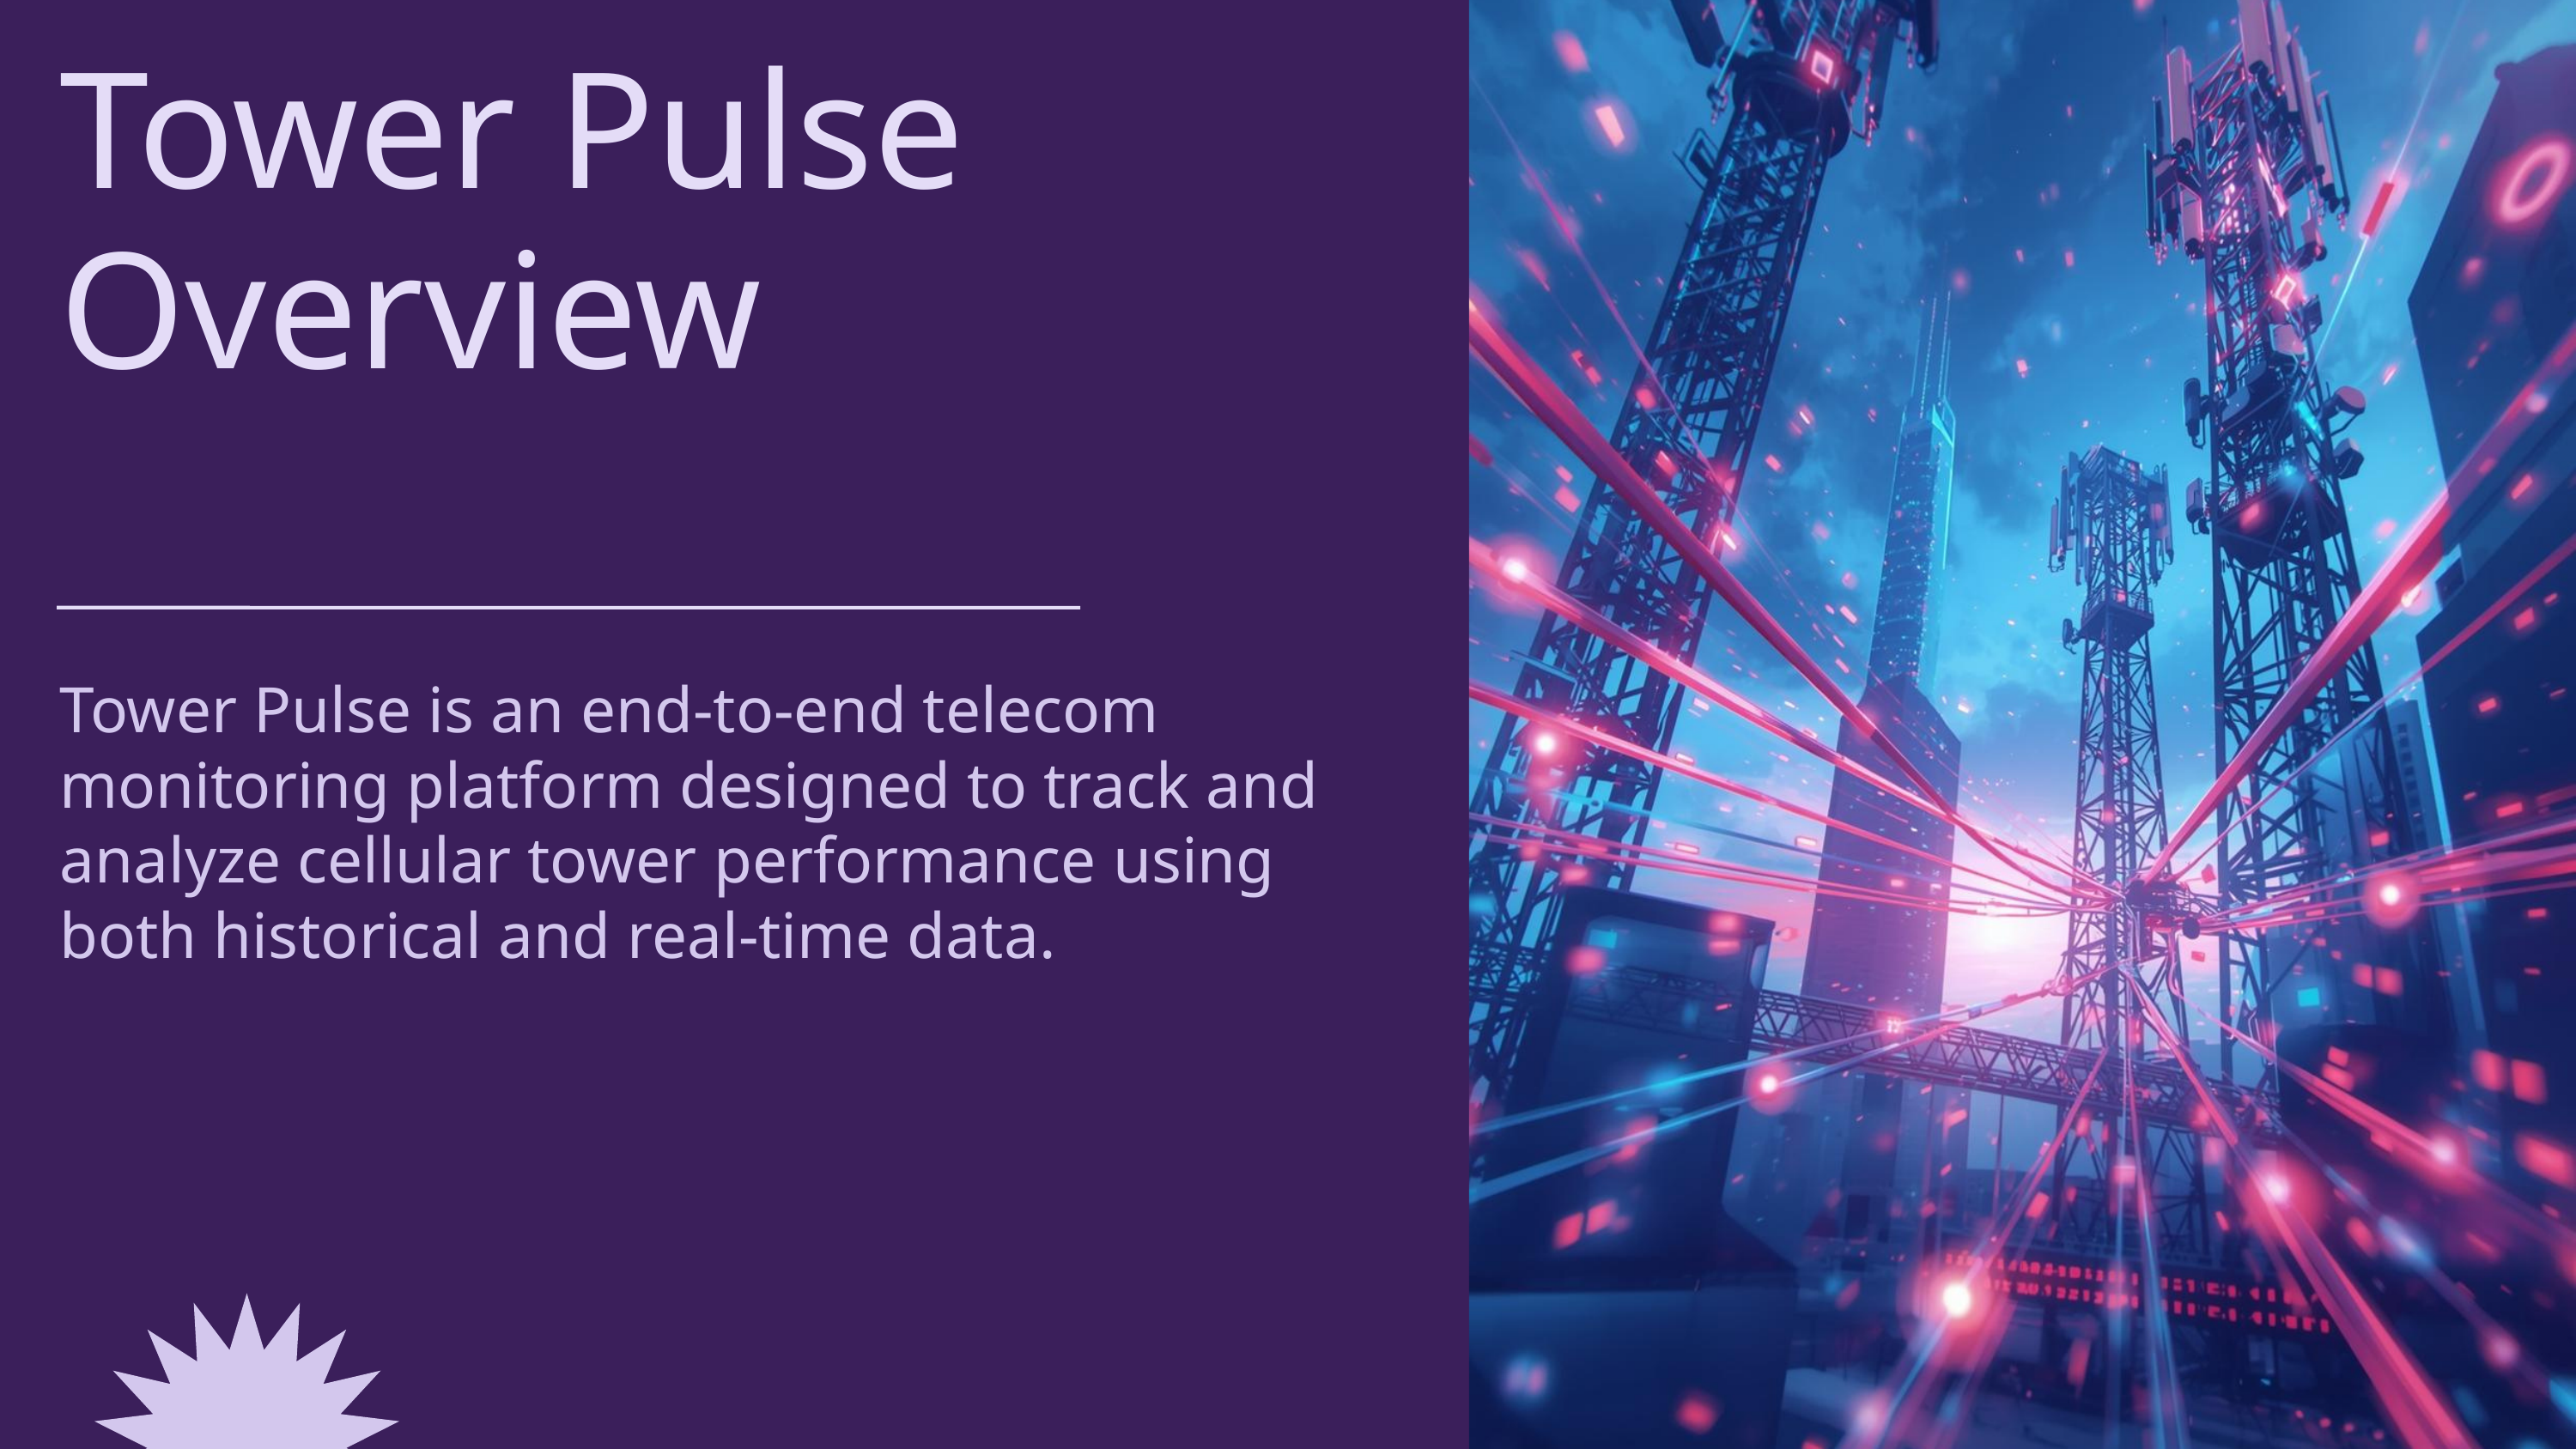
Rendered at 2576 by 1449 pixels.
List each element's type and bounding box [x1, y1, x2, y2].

text_box [1468, 0, 2576, 1449]
text_box [94, 1293, 400, 1449]
text_box [56, 32, 1349, 1449]
